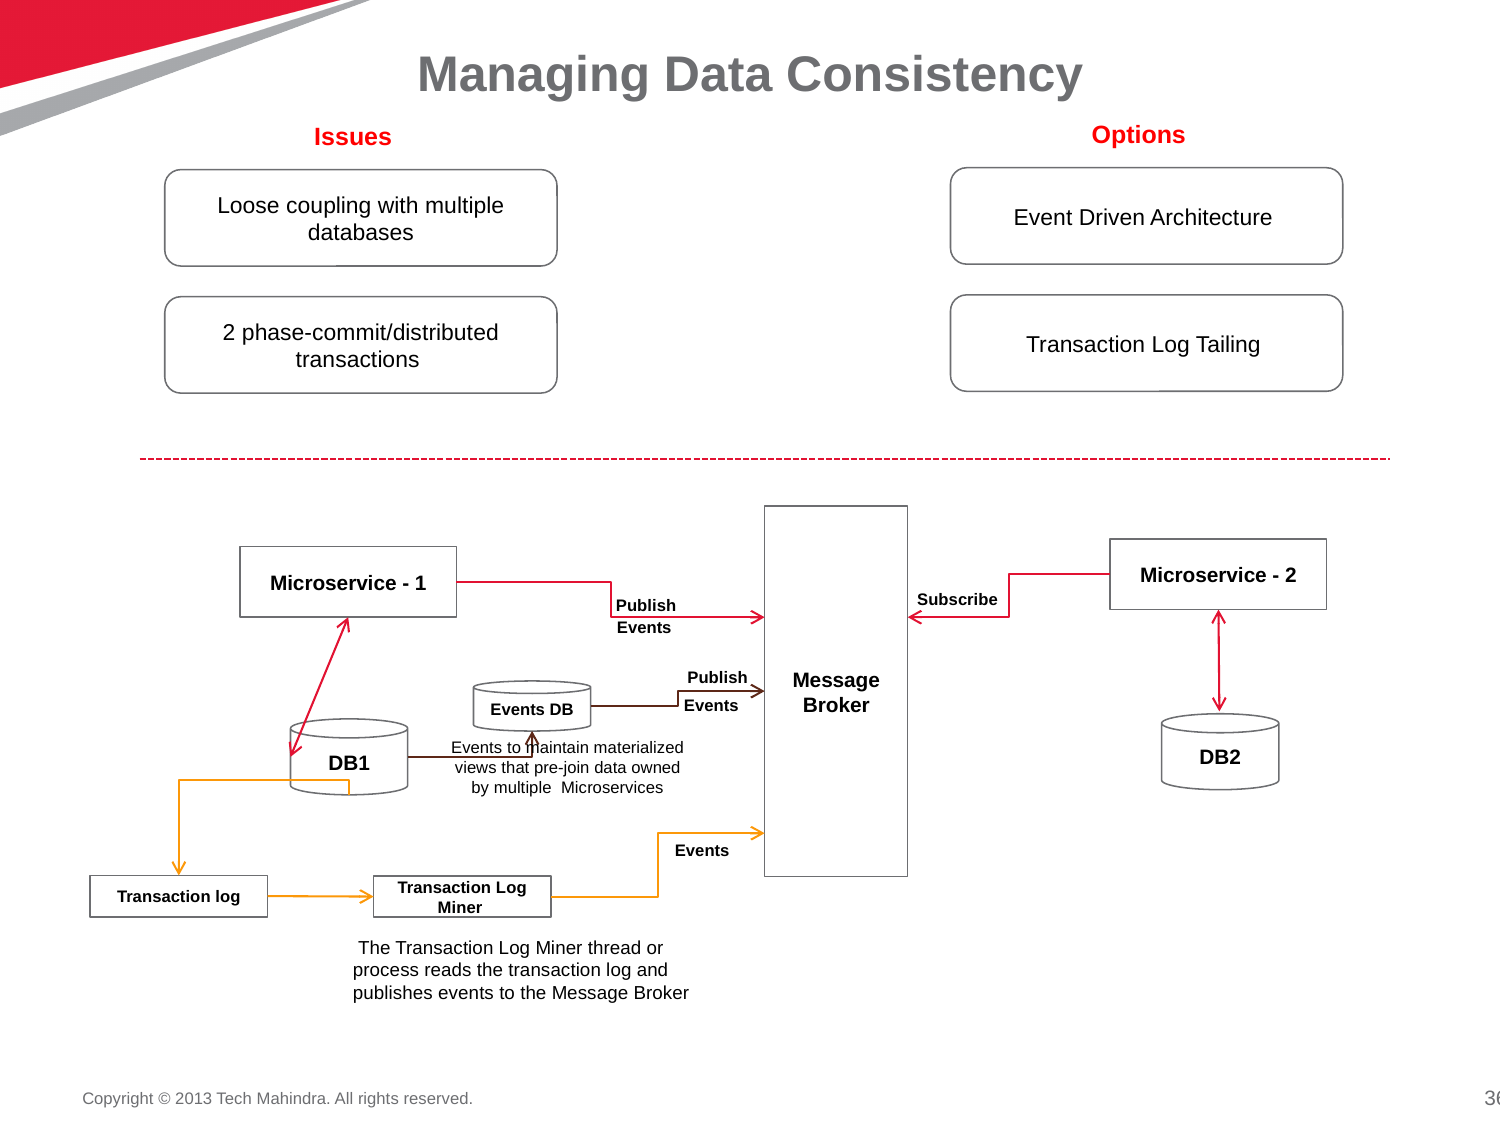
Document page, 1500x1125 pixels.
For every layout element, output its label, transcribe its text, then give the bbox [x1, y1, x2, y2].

text_box Publish [687, 666, 784, 687]
text_box Microservice - 1 [239, 546, 457, 618]
text_box DB2 [1160, 712, 1280, 791]
text_box DB1 [354, 718, 402, 726]
text_box DB1 [289, 721, 303, 748]
text_box Options [1025, 118, 1260, 149]
text_box Issues [239, 120, 474, 151]
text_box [590, 690, 765, 707]
text_box Managing Data Consistency [23, 41, 1478, 102]
text_box DB1 [292, 731, 409, 796]
text_box Loose coupling with multiple databases [163, 168, 558, 267]
text_box Microservice - 2 [1109, 538, 1327, 610]
text_box Events to maintain materialized views that pre-join data owned by multiple Microservices [436, 729, 700, 804]
text_box Transaction log [89, 875, 268, 918]
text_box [550, 832, 765, 897]
text_box 2 phase-commit/distributed transactions [163, 295, 558, 394]
text_box DB1 [307, 718, 342, 723]
text_box Events [616, 626, 689, 638]
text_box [907, 574, 1111, 618]
text_box Transaction Log Miner [373, 875, 552, 918]
text_box Events DB [472, 680, 592, 729]
text_box The Transaction Log Miner thread or process reads the transaction log and publishes events to the Message Broker [338, 928, 706, 1011]
text_box Transaction Log Tailing [949, 294, 1344, 393]
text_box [456, 581, 765, 618]
text_box Message Broker [764, 505, 908, 877]
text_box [407, 705, 474, 758]
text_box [178, 756, 291, 876]
picture [0, 0, 373, 136]
text_box Event Driven Architecture [949, 166, 1344, 265]
